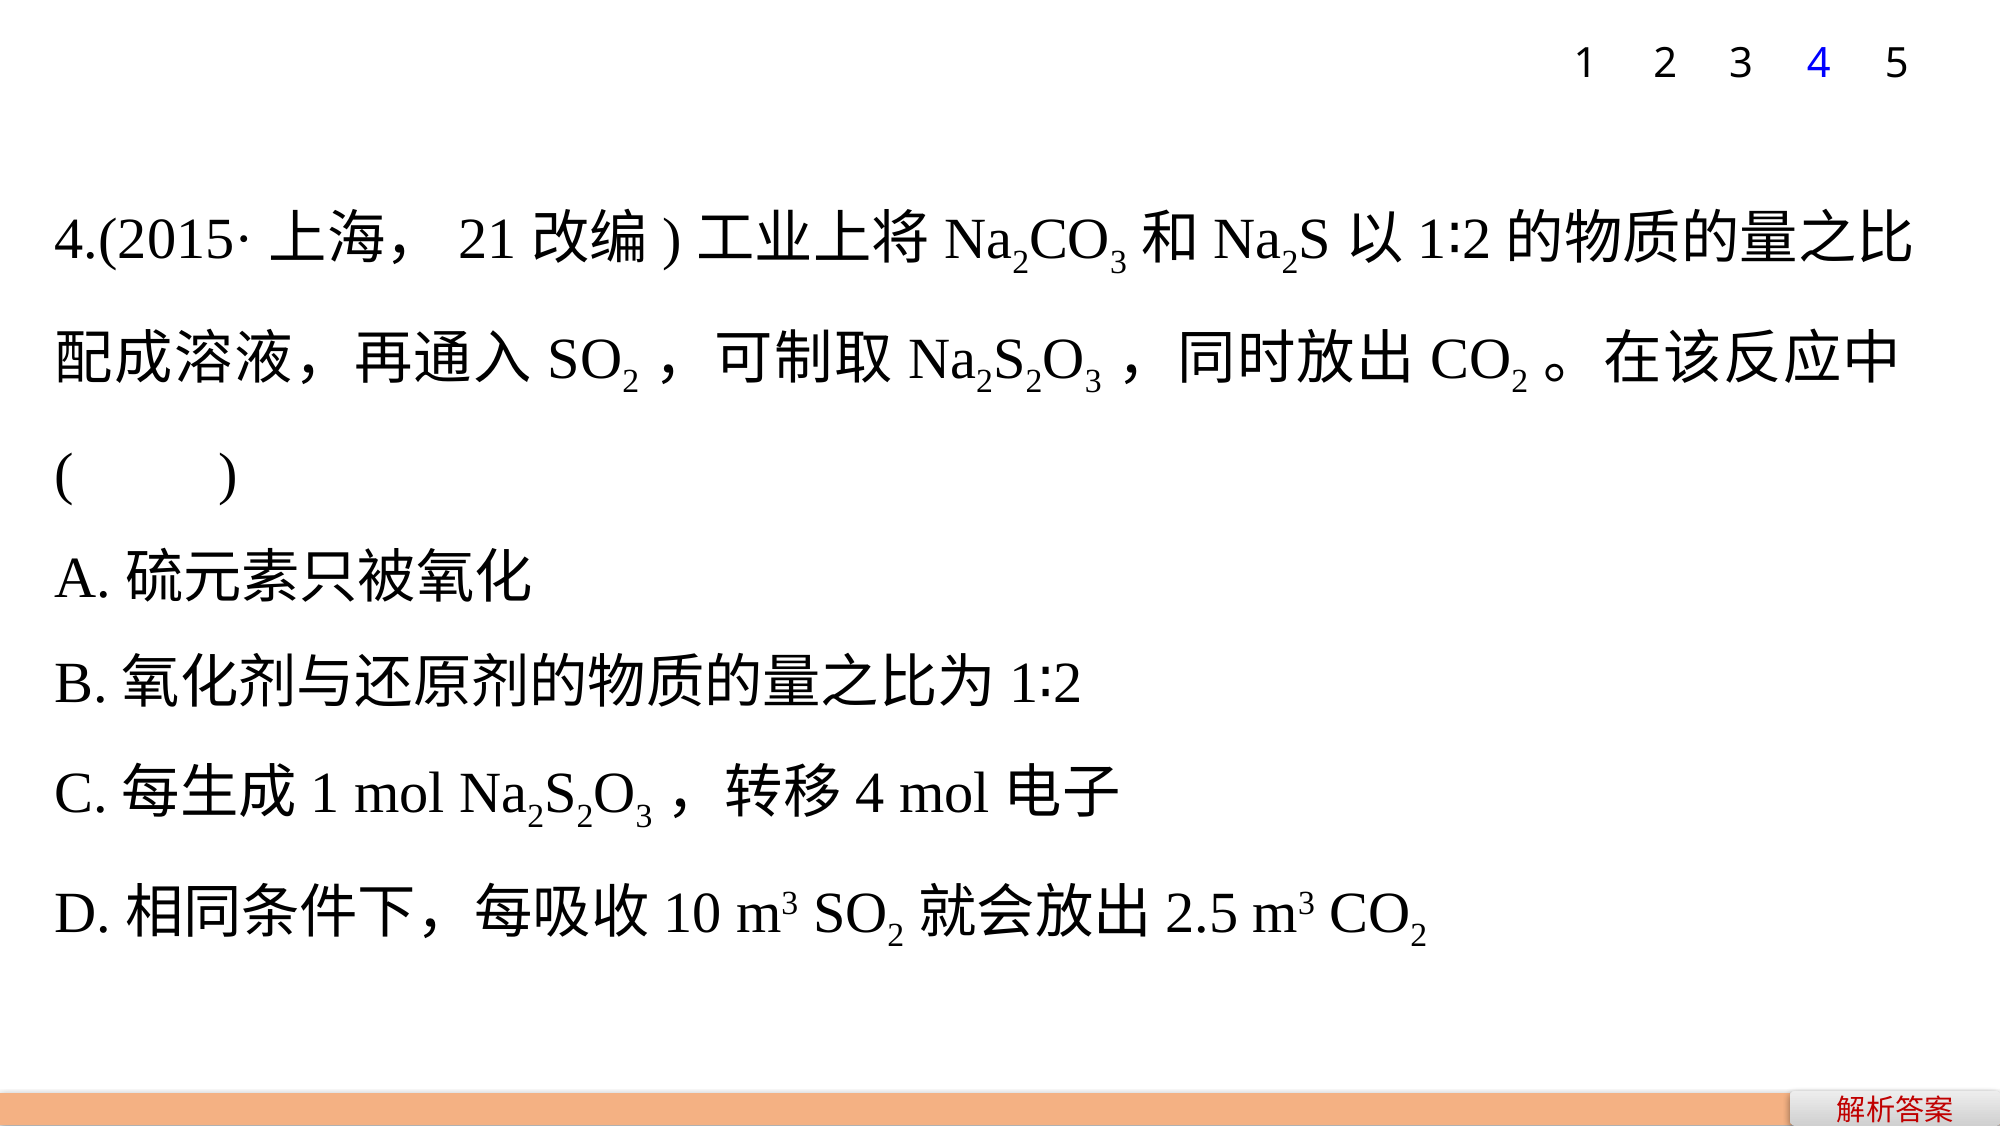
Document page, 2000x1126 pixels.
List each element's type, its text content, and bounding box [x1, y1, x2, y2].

text_box [0, 1092, 1787, 1126]
text_box 5 [1868, 13, 1926, 108]
text_box 2 [1634, 13, 1696, 108]
text_box 4.(2015·上海，21改编)工业上将Na2CO3和Na2S以1∶2的物质的量之比配成溶液，再通入SO2，可制取Na2S2O3，同时放出CO2。在该反应中( ) A.硫元素只被氧化 B.氧化剂与还原剂的物质的量之比为1∶2 C.每生成1 mol Na2S2O3，转移4 mol电子 D.相同条件下，每吸收10 m3 SO2就会放出2.5 m3 CO2 [39, 153, 1931, 961]
text_box 1 [1552, 13, 1619, 108]
text_box 4 [1786, 13, 1852, 108]
text_box 3 [1712, 13, 1770, 108]
text_box 解析答案 [1788, 1089, 2000, 1126]
